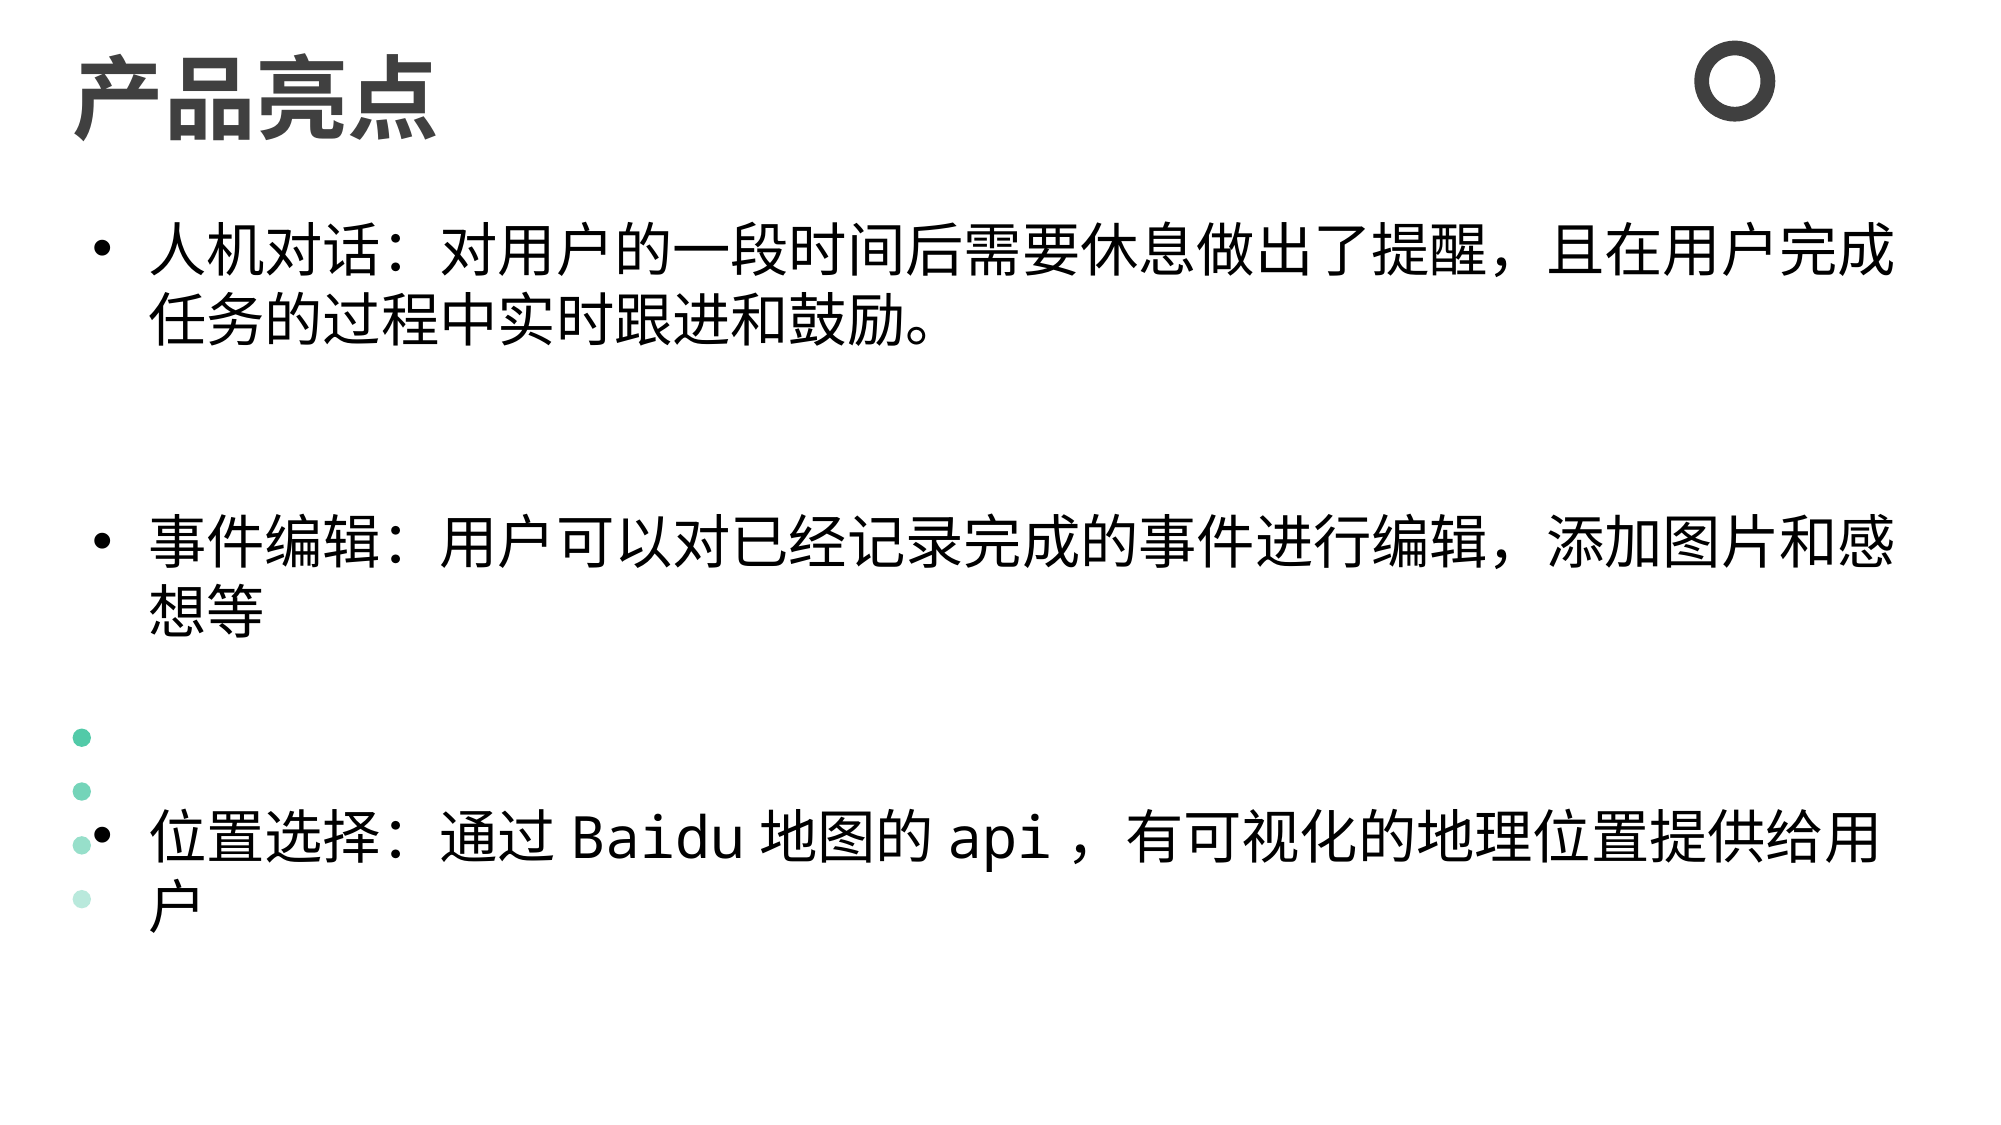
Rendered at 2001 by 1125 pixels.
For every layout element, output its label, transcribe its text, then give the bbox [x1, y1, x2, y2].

text_box 事件编辑：用户可以对已经记录完成的事件进行编辑，添加图片和感想等 [92, 505, 1908, 646]
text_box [72, 728, 92, 909]
text_box 人机对话：对用户的一段时间后需要休息做出了提醒，且在用户完成任务的过程中实时跟进和鼓励。 [92, 212, 1908, 423]
text_box [1693, 39, 1777, 123]
text_box 位置选择：通过Baidu地图的api，有可视化的地理位置提供给用户 [92, 799, 1908, 940]
text_box 产品亮点 [72, 40, 848, 151]
